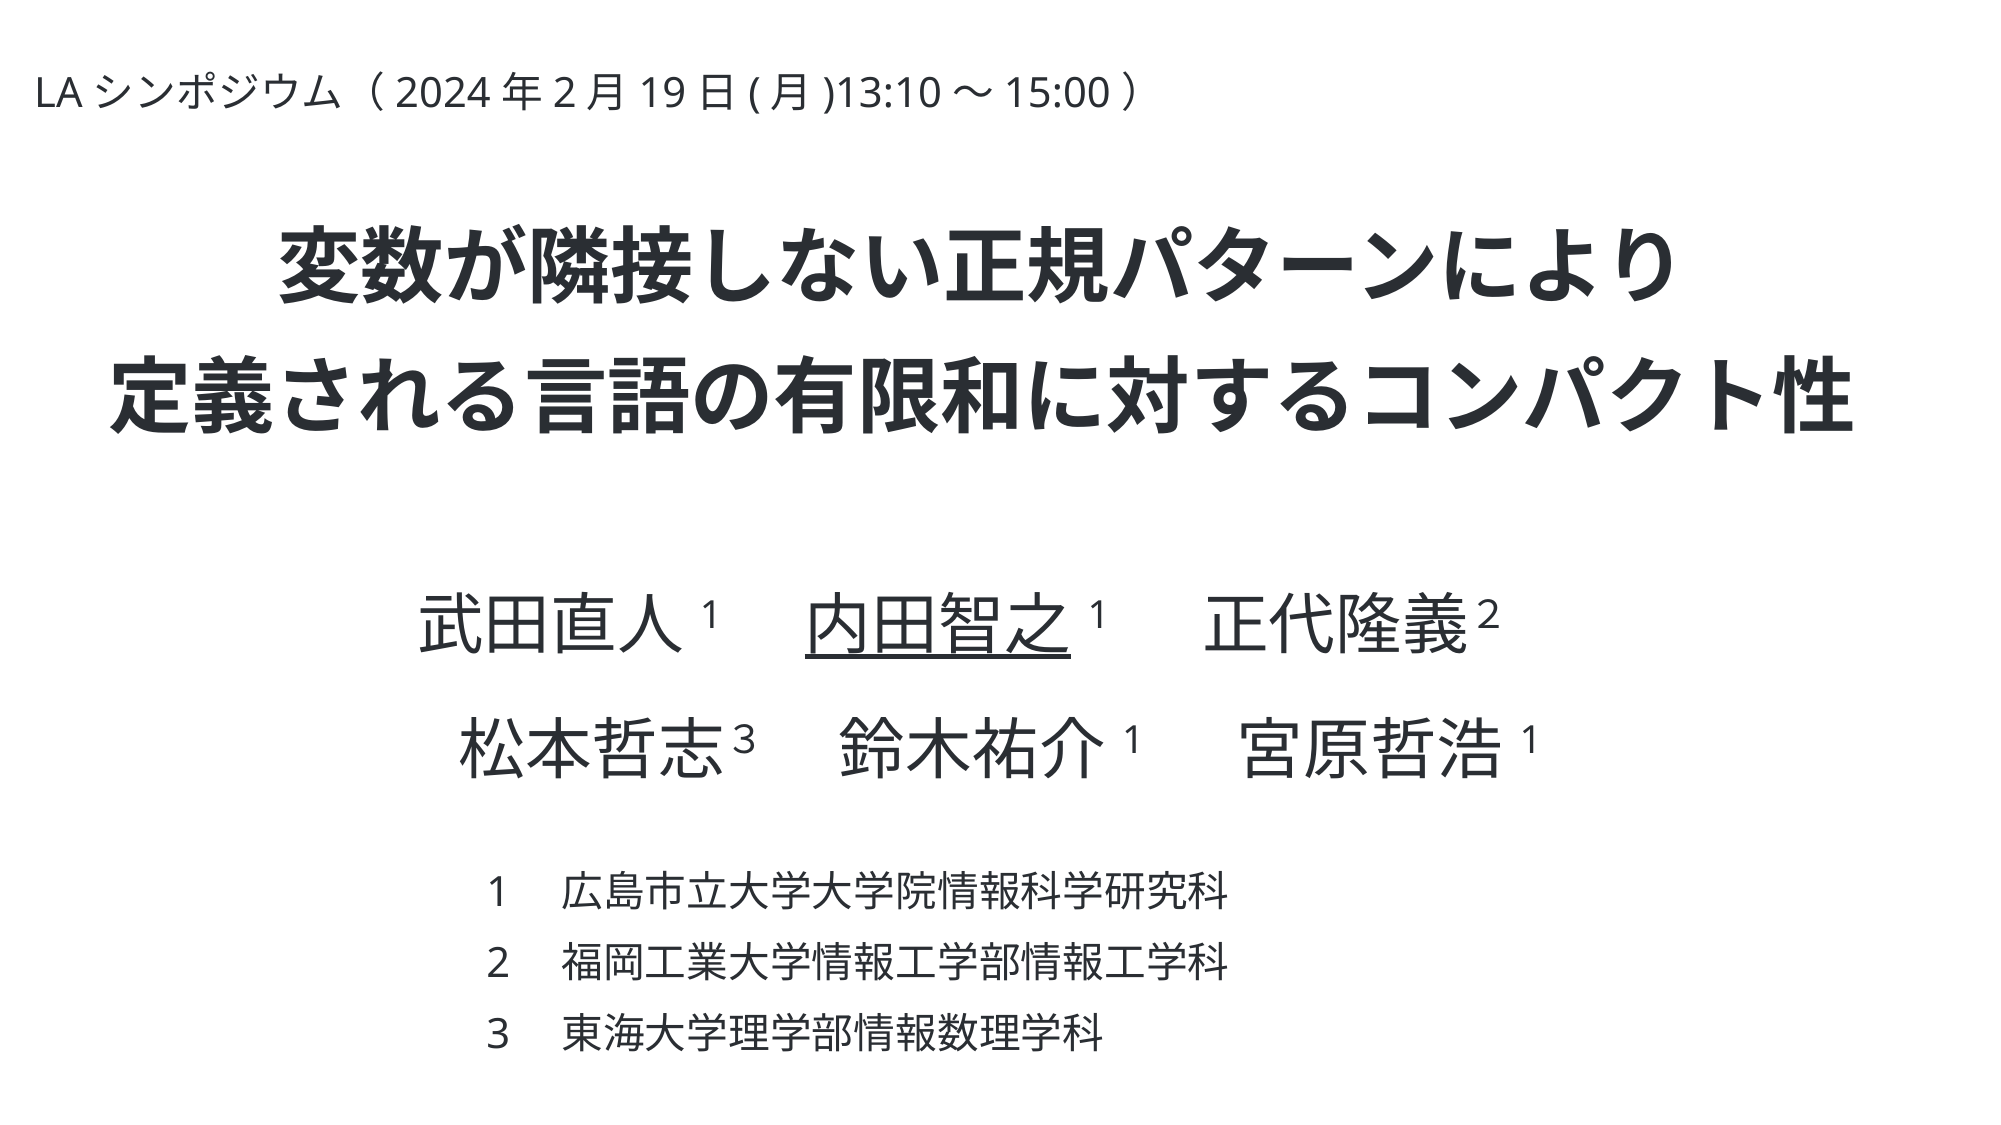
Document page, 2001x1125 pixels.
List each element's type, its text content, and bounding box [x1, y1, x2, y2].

subtitle 武田直人1 内田智之1 正代隆義２ 松本哲志３ 鈴木祐介1 宮原哲浩1 [43, 338, 1957, 1007]
text_box LAシンポジウム（2024年2月19日(月)13:10～15:00） [19, 58, 1178, 124]
title 変数が隣接しない正規パターンにより 定義される言語の有限和に対するコンパクト性 [25, 255, 1940, 372]
text_box 広島市立大学大学院情報科学研究科 福岡工業大学情報工学部情報工学科 東海大学理学部情報数理学科 [471, 857, 1245, 1065]
